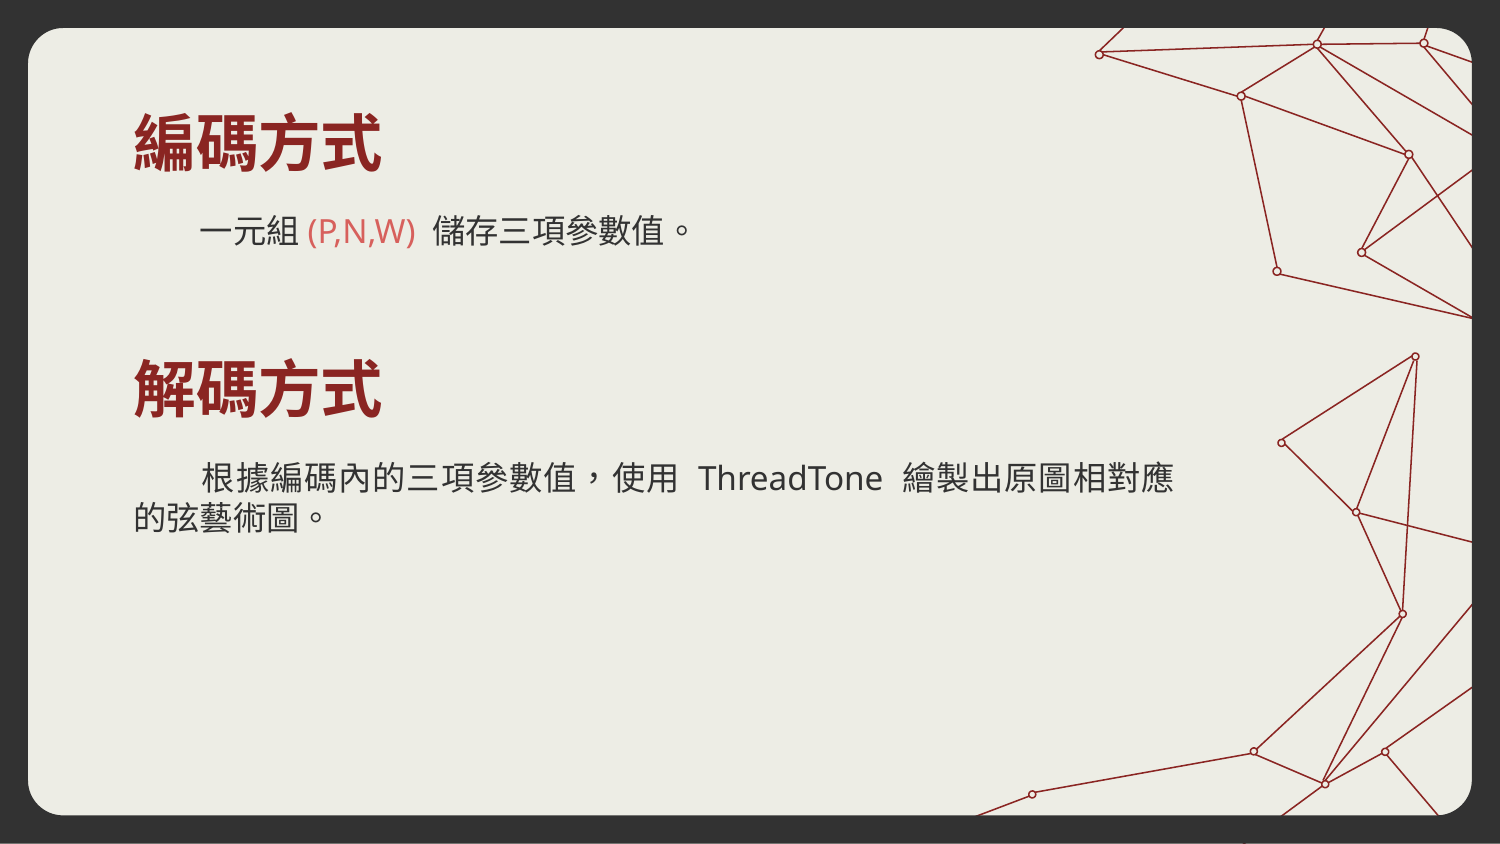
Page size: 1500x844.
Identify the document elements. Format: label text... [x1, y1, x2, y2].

text_box 解碼方式 [118, 335, 1382, 430]
title 編碼方式 [118, 88, 1382, 183]
text_box 根據編碼內的三項參數值，使用 ThreadTone 繪製出原圖相對應的弦藝術圖。 [118, 442, 1191, 582]
list 一元組(P,N,W) 儲存三項參數值。 [118, 195, 1191, 335]
